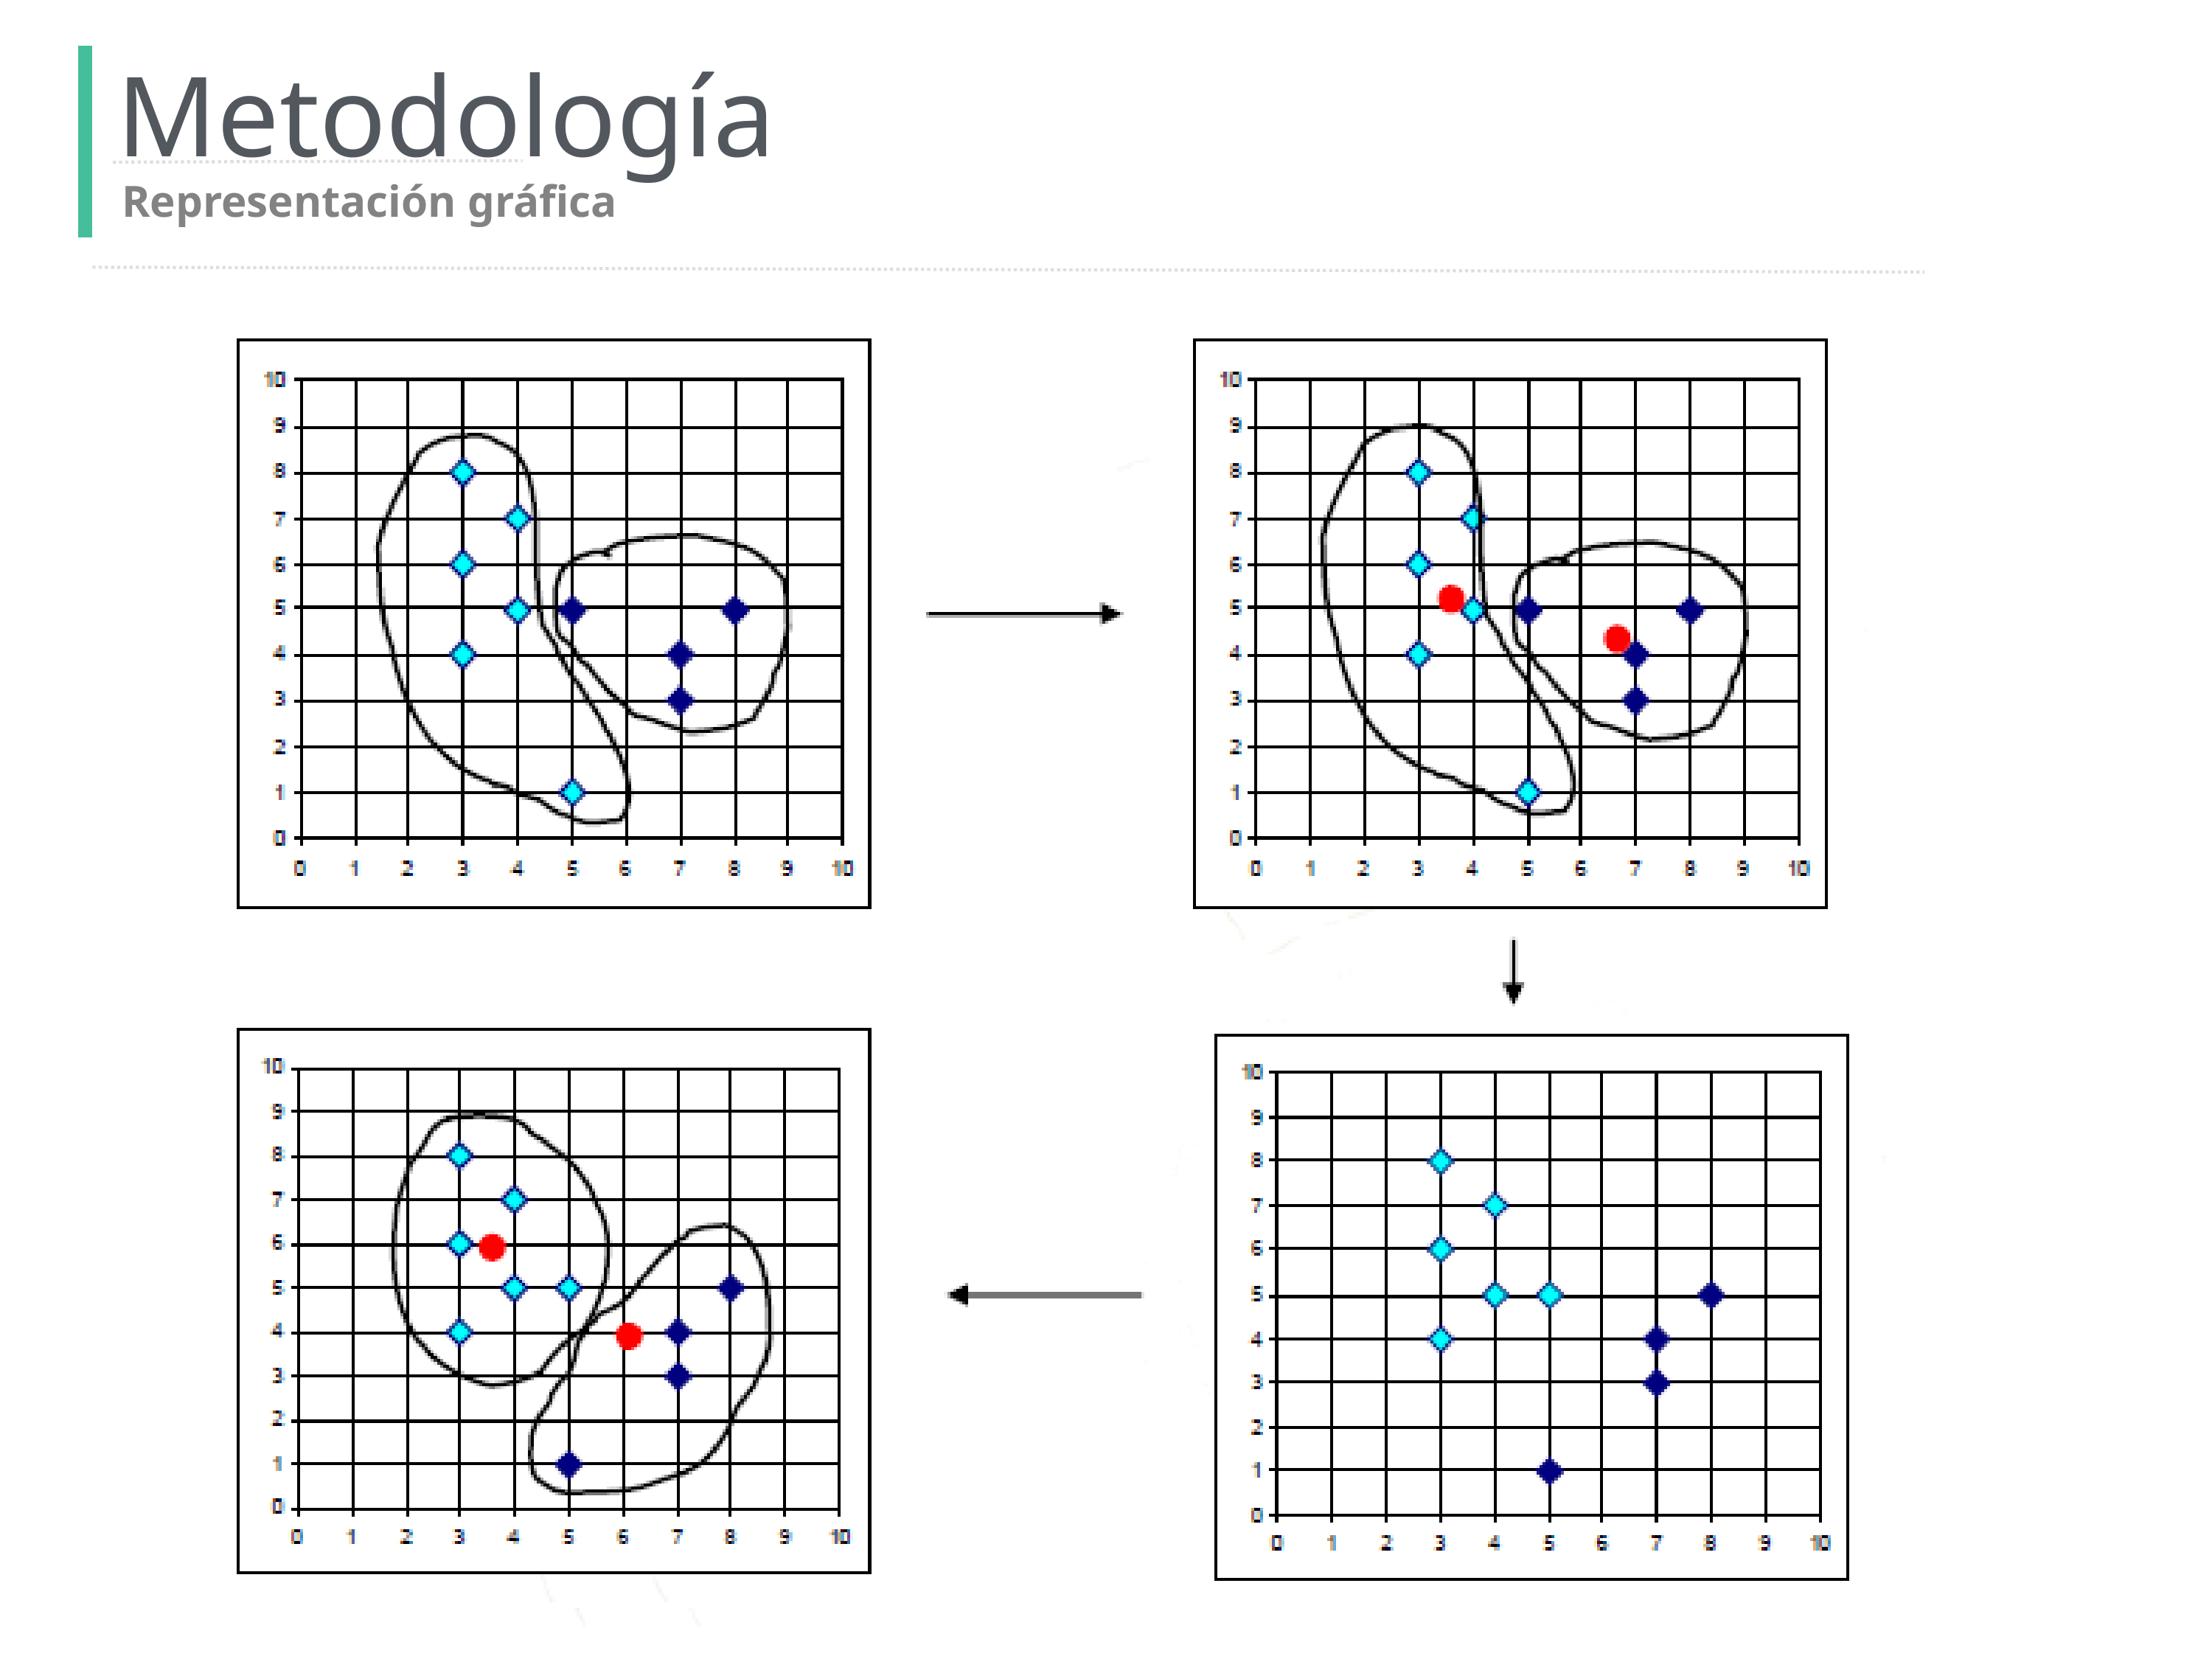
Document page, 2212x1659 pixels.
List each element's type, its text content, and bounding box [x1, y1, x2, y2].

text_box [78, 45, 93, 237]
text_box Metodología [114, 74, 1620, 151]
text_box Representación gráfica [122, 163, 828, 238]
picture [182, 277, 1886, 1627]
